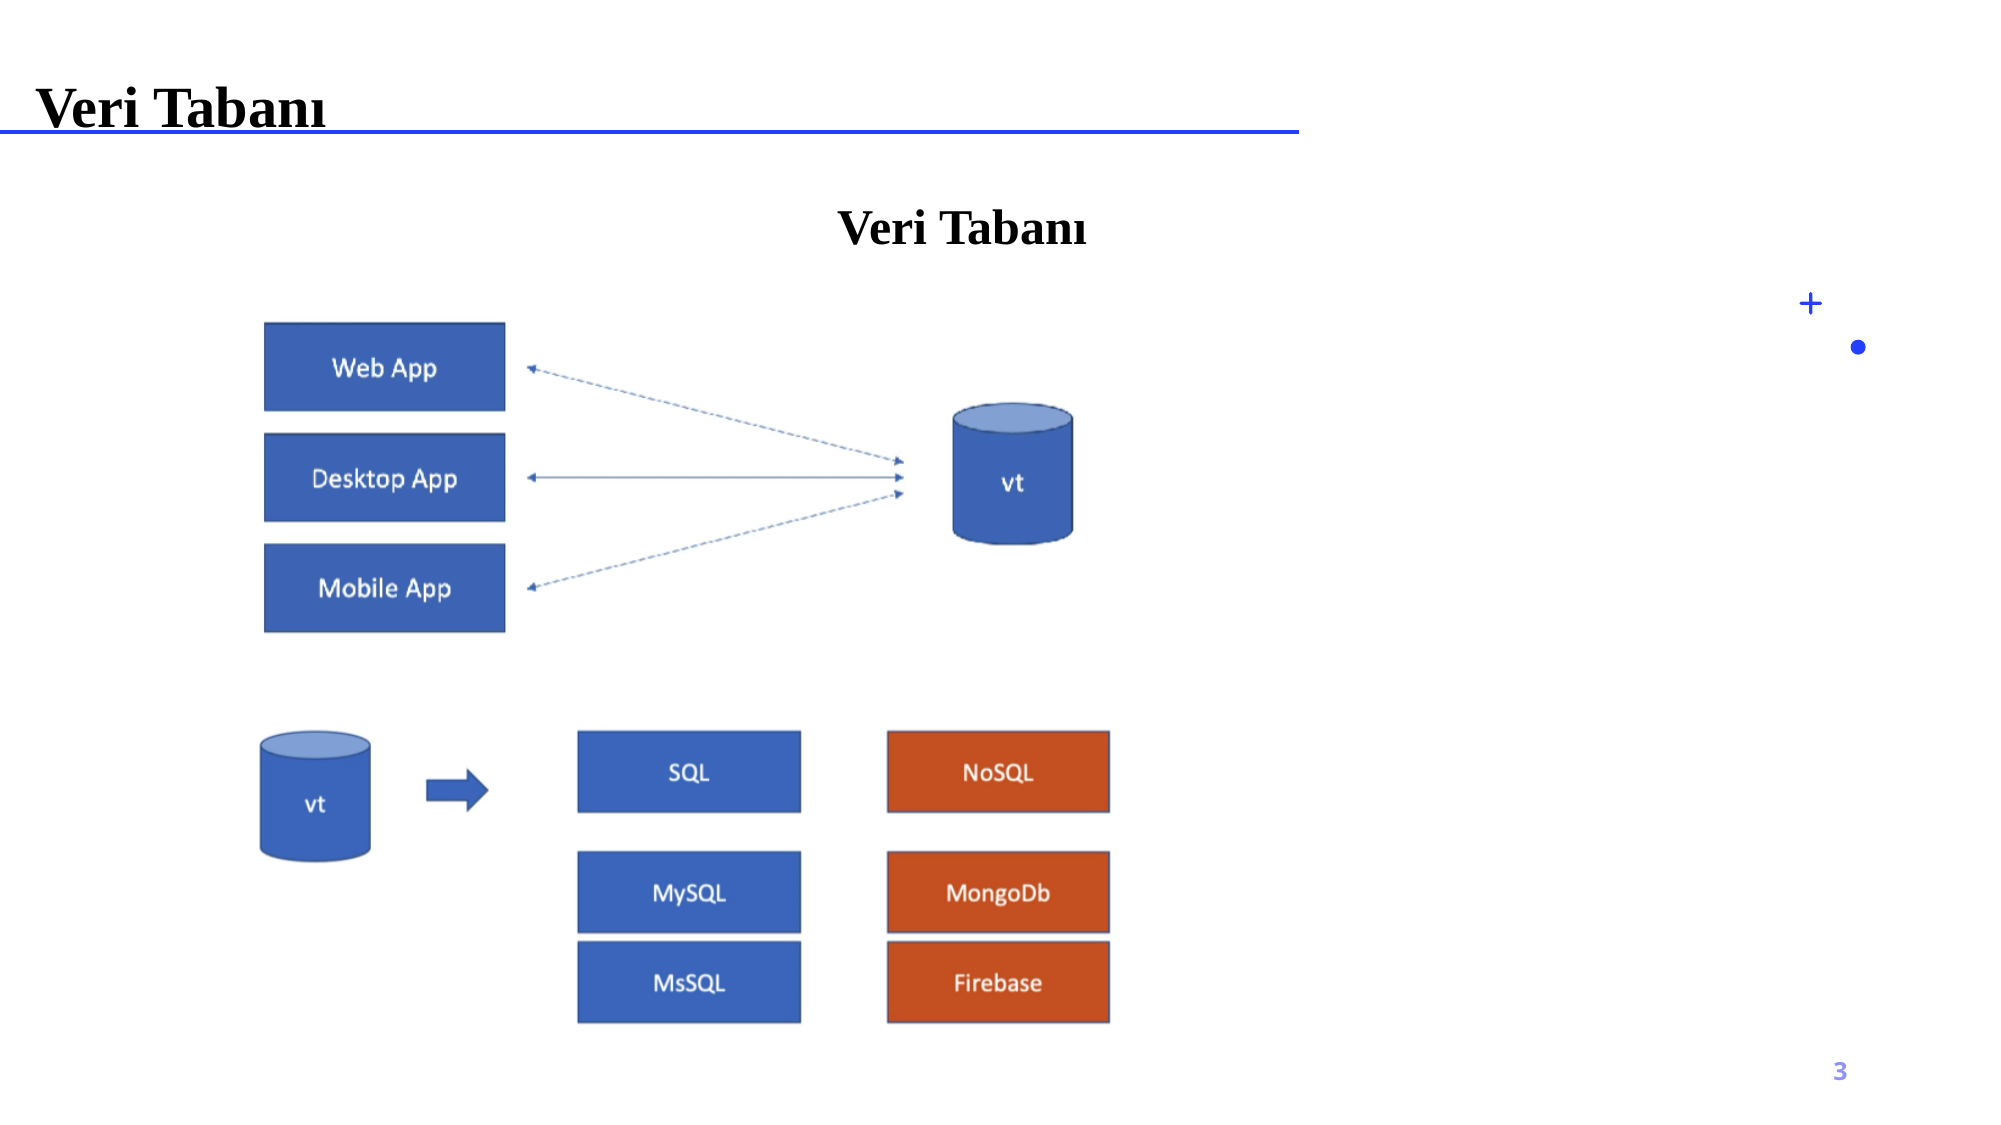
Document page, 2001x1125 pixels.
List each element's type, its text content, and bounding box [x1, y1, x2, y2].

list Veri Tabanı [62, 180, 1863, 1043]
picture [174, 263, 1171, 1079]
slide_number 3 [1412, 1042, 1863, 1103]
title Veri Tabanı [20, 53, 1926, 148]
